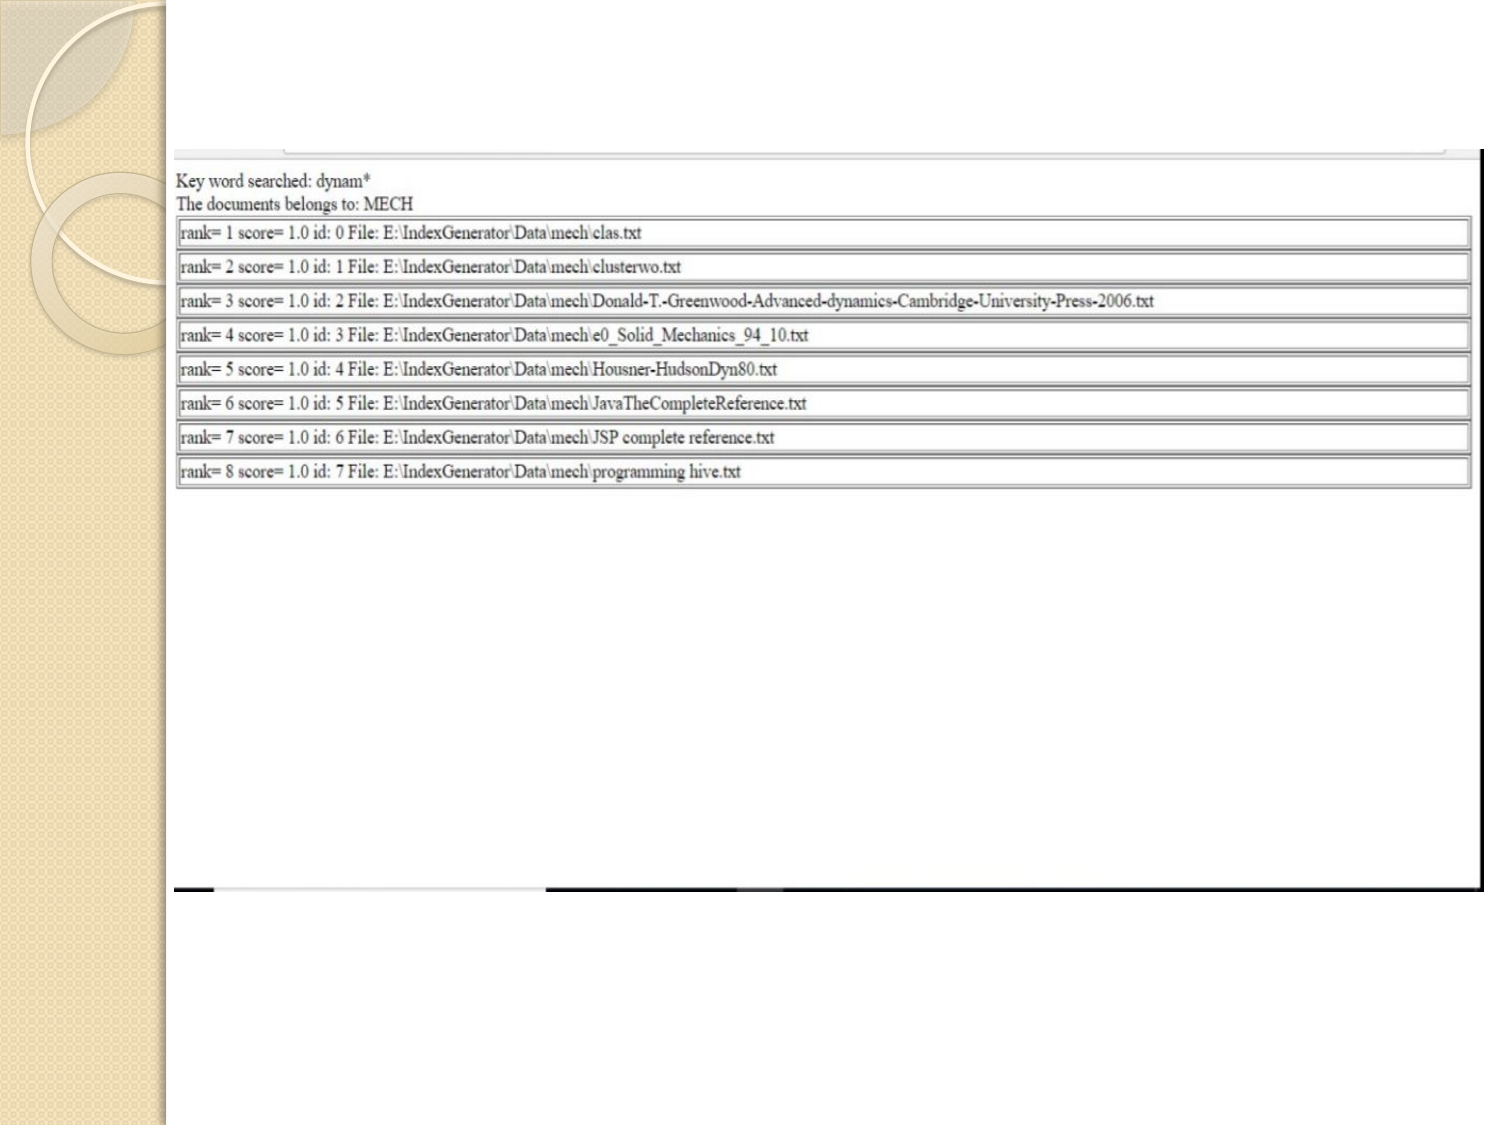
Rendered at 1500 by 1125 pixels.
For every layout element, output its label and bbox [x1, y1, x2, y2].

picture [174, 149, 1484, 892]
